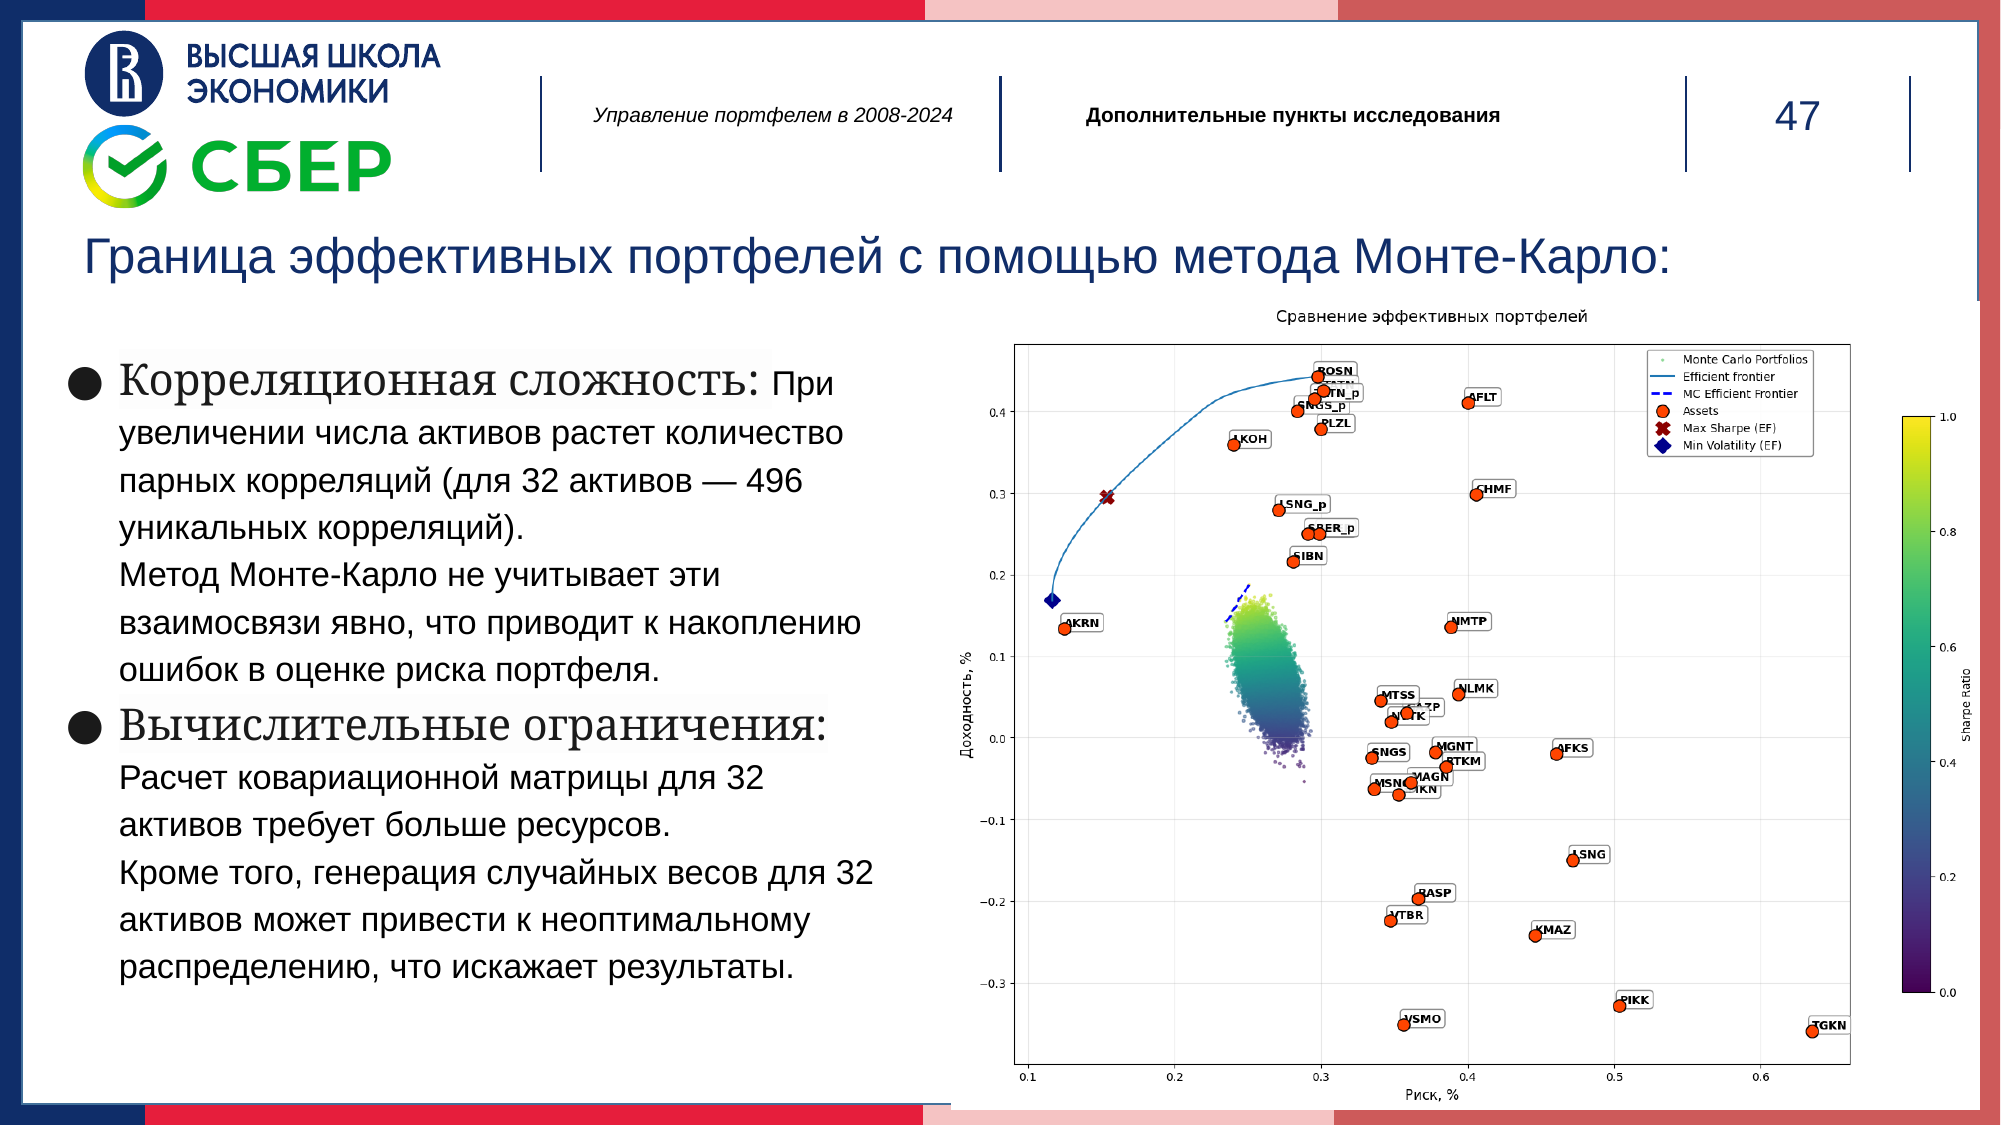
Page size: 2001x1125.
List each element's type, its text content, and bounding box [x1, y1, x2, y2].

text_box Дополнительные пункты исследования [1071, 94, 1673, 135]
text_box ‹#› [1742, 81, 1854, 147]
picture [74, 116, 399, 216]
picture [951, 301, 1980, 1110]
text_box Управление портфелем в 2008-2024 [578, 94, 978, 135]
text_box Граница эффективных портфелей с помощью метода Монте-Карло: [68, 216, 1892, 292]
text_box Корреляционная сложность: При увеличении числа активов растет количество парных корреляций (для 32 активов — 496 уникальных корреляций). Метод Монте-Карло не учитывает эти взаимосвязи явно, что приводит к накоплению ошибок в оценке риска портфеля. Вычислительные ограничения: Расчет ковариационной матрицы для 32 активов требует больше ресурсов. Кроме того, генерация случайных весов для 32 активов может привести к неоптимальному распределению, что искажает результаты. [28, 336, 905, 1057]
